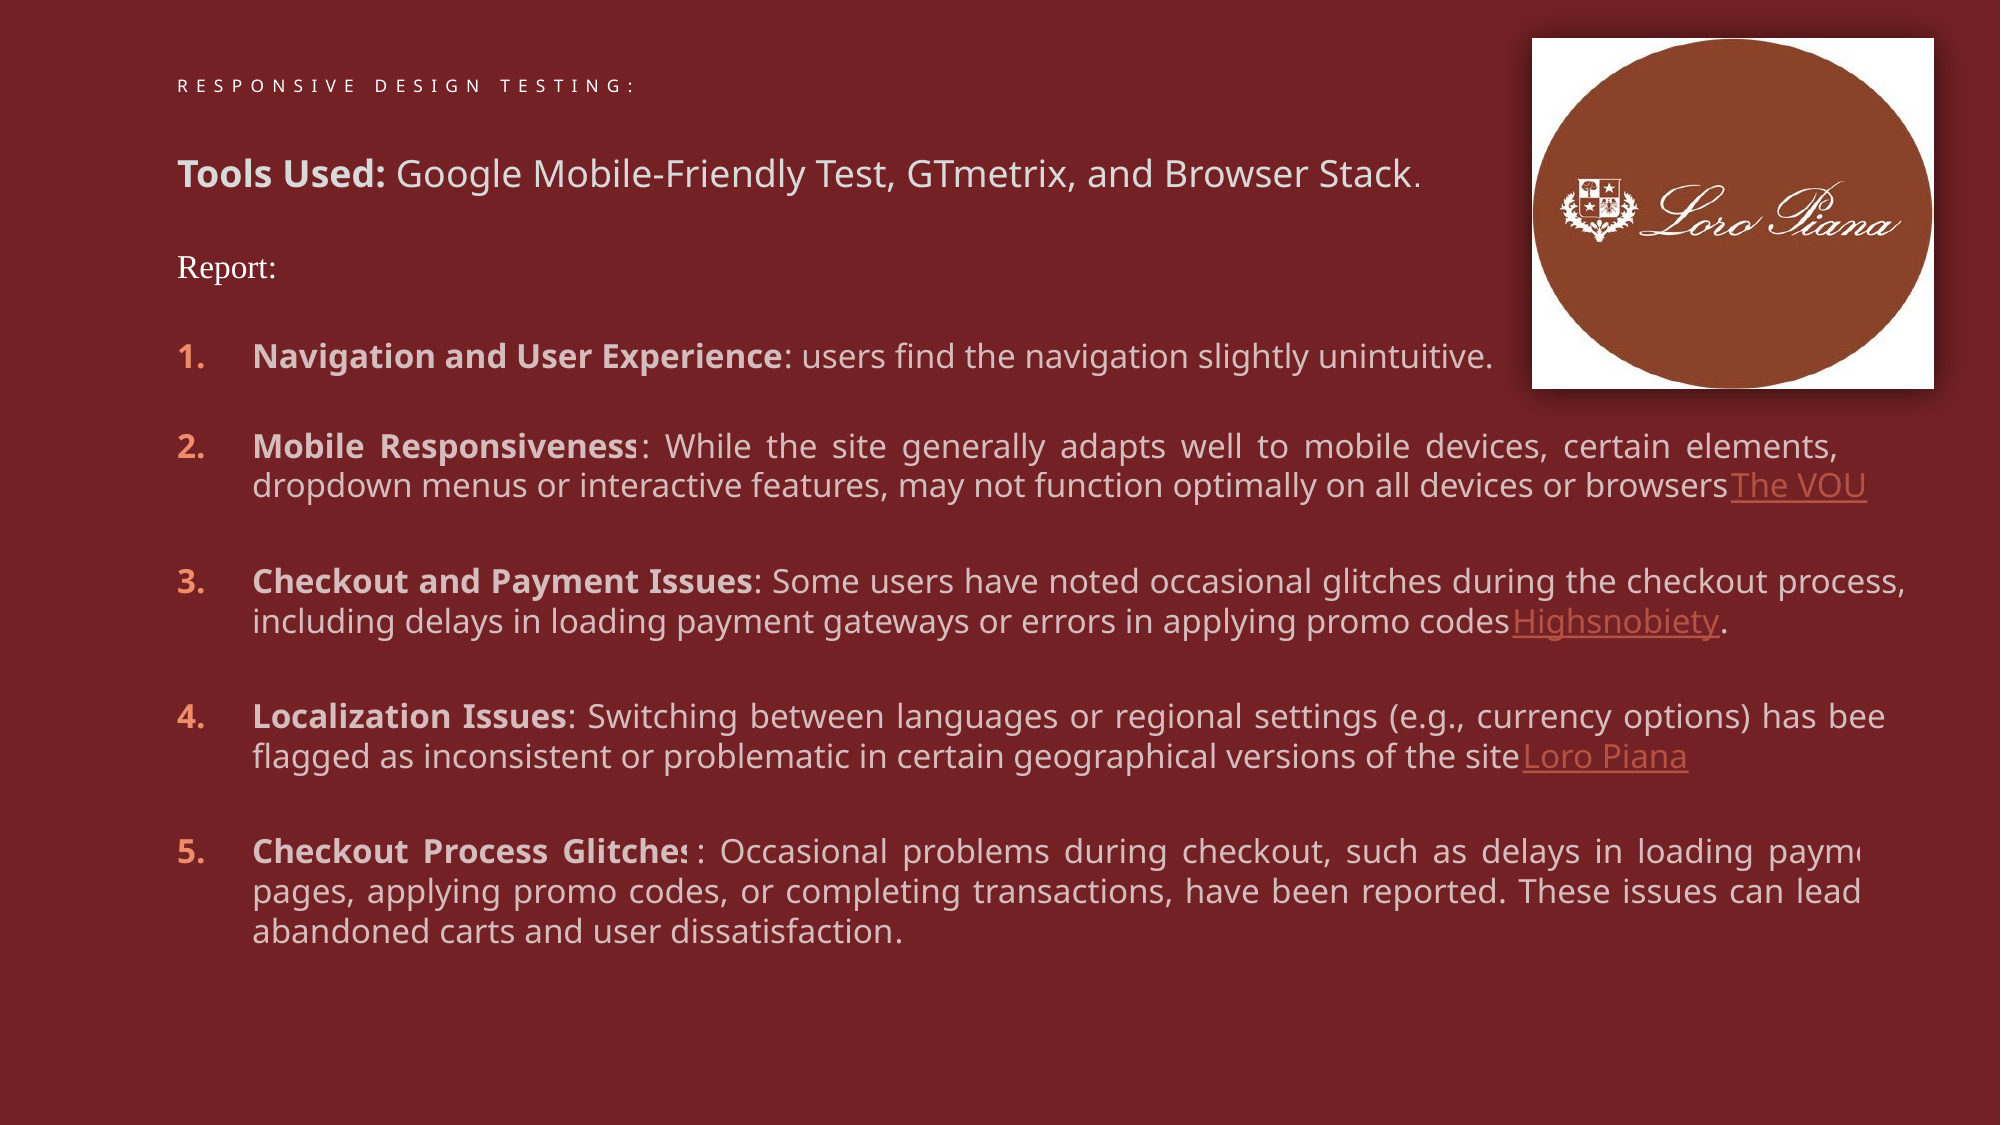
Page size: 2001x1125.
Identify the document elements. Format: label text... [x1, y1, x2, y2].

title Responsive Design Testing: [177, 75, 1507, 149]
list Tools Used: Google Mobile-Friendly Test, GTmetrix, and Browser Stack. Report: Navigation and User Experience: users find the navigation slightly unintuitive. Mobile Responsiveness: While the site generally adapts well to mobile devices, certain elements, like dropdown menus or interactive features, may not function optimally on all devices or browsers​The VOU Checkout and Payment Issues: Some users have noted occasional glitches during the checkout process, including delays in loading payment gateways or errors in applying promo codes​Highsnobiety. Localization Issues: Switching between languages or regional settings (e.g., currency options) has been flagged as inconsistent or problematic in certain geographical versions of the site​Loro Piana Checkout Process Glitches: Occasional problems during checkout, such as delays in loading payment pages, applying promo codes, or completing transactions, have been reported. These issues can lead to abandoned carts and user dissatisfaction​. [177, 149, 1909, 1050]
picture [1531, 38, 1935, 389]
